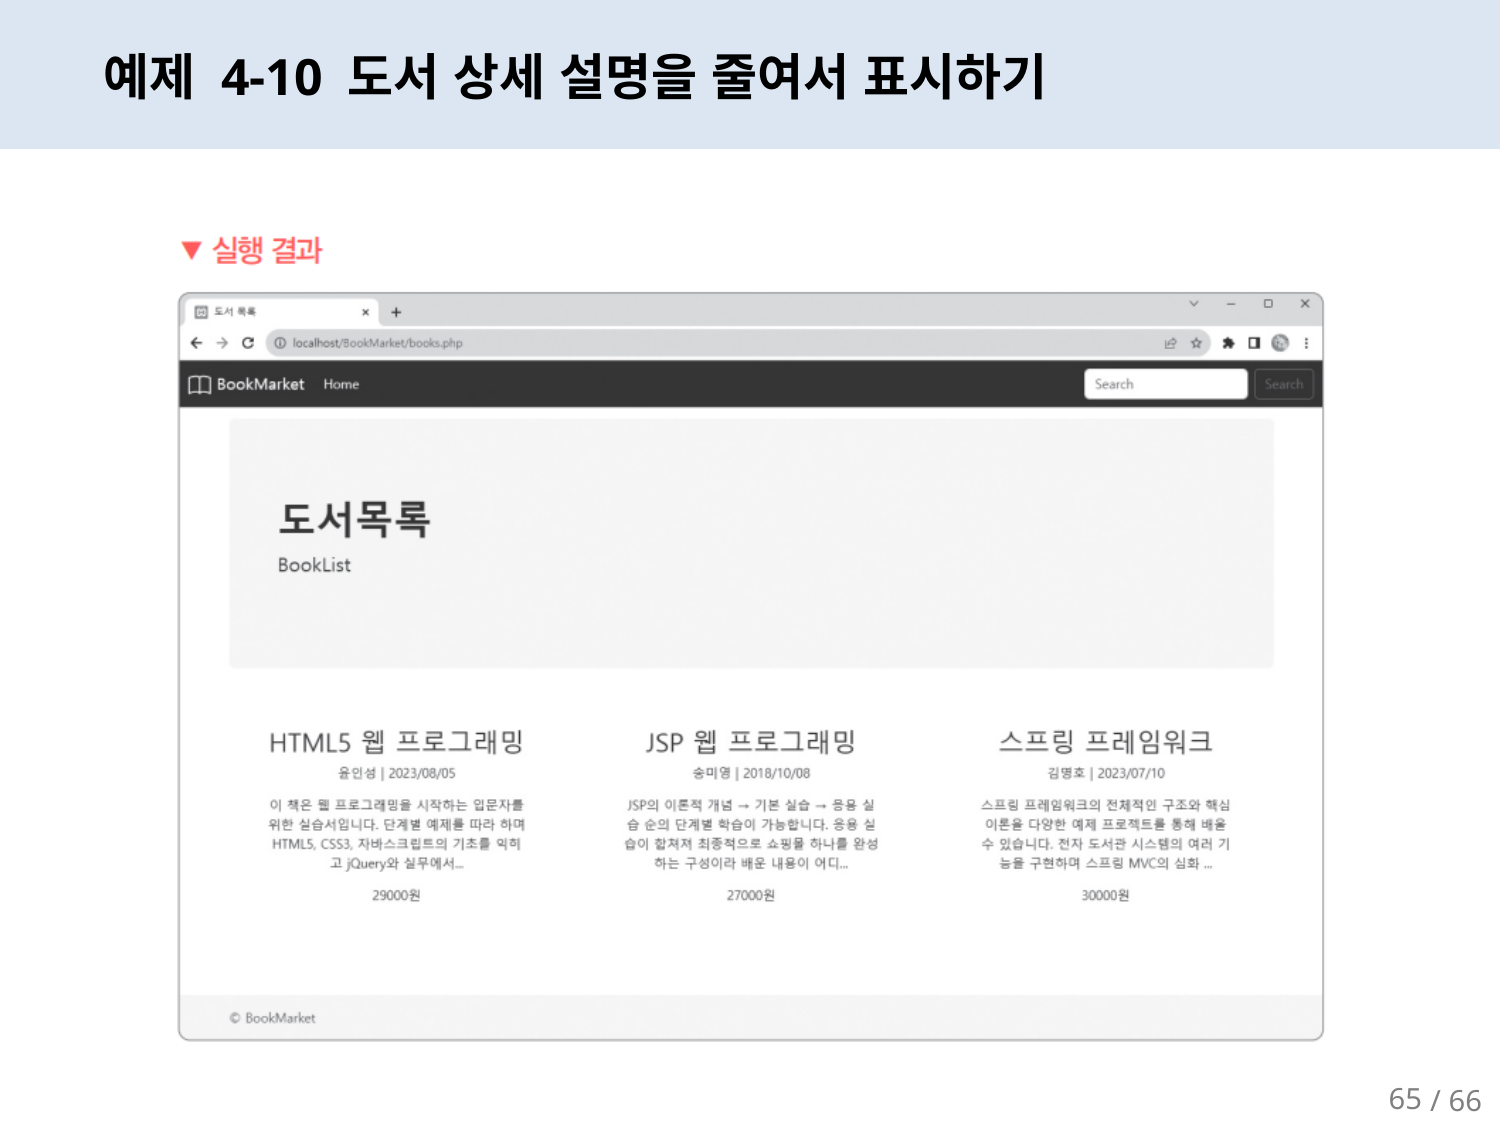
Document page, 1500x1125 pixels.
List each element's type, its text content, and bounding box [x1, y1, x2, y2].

picture [169, 229, 1331, 1049]
title 예제 4-10 도서 상세 설명을 줄여서 표시하기 [88, 30, 1211, 121]
